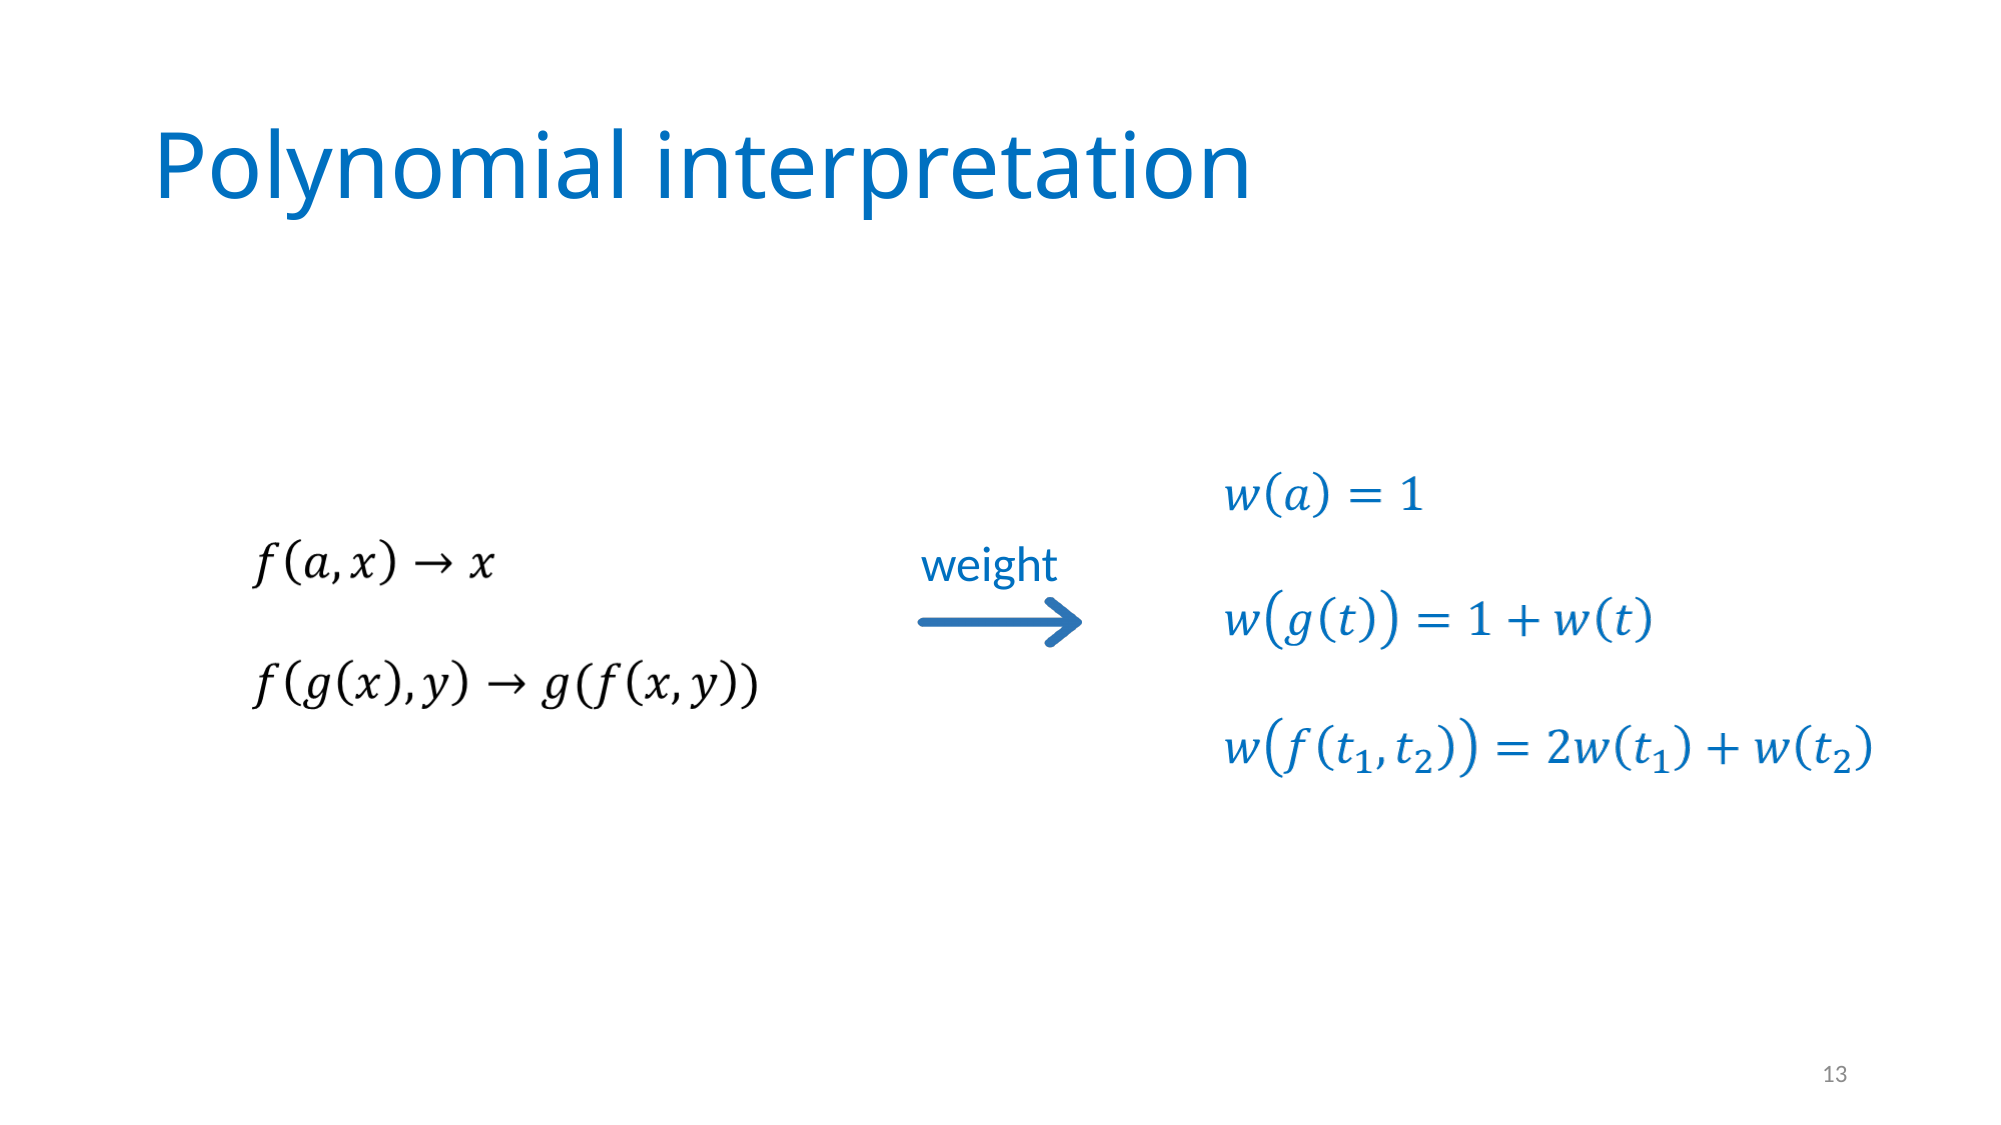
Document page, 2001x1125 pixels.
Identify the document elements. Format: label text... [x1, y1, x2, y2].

text_box [1209, 455, 1961, 789]
text_box weight [891, 523, 1089, 659]
text_box Polynomial interpretation [137, 59, 1863, 278]
text_box [237, 523, 809, 721]
text_box <number> [1412, 1042, 1863, 1103]
picture [909, 551, 1089, 693]
